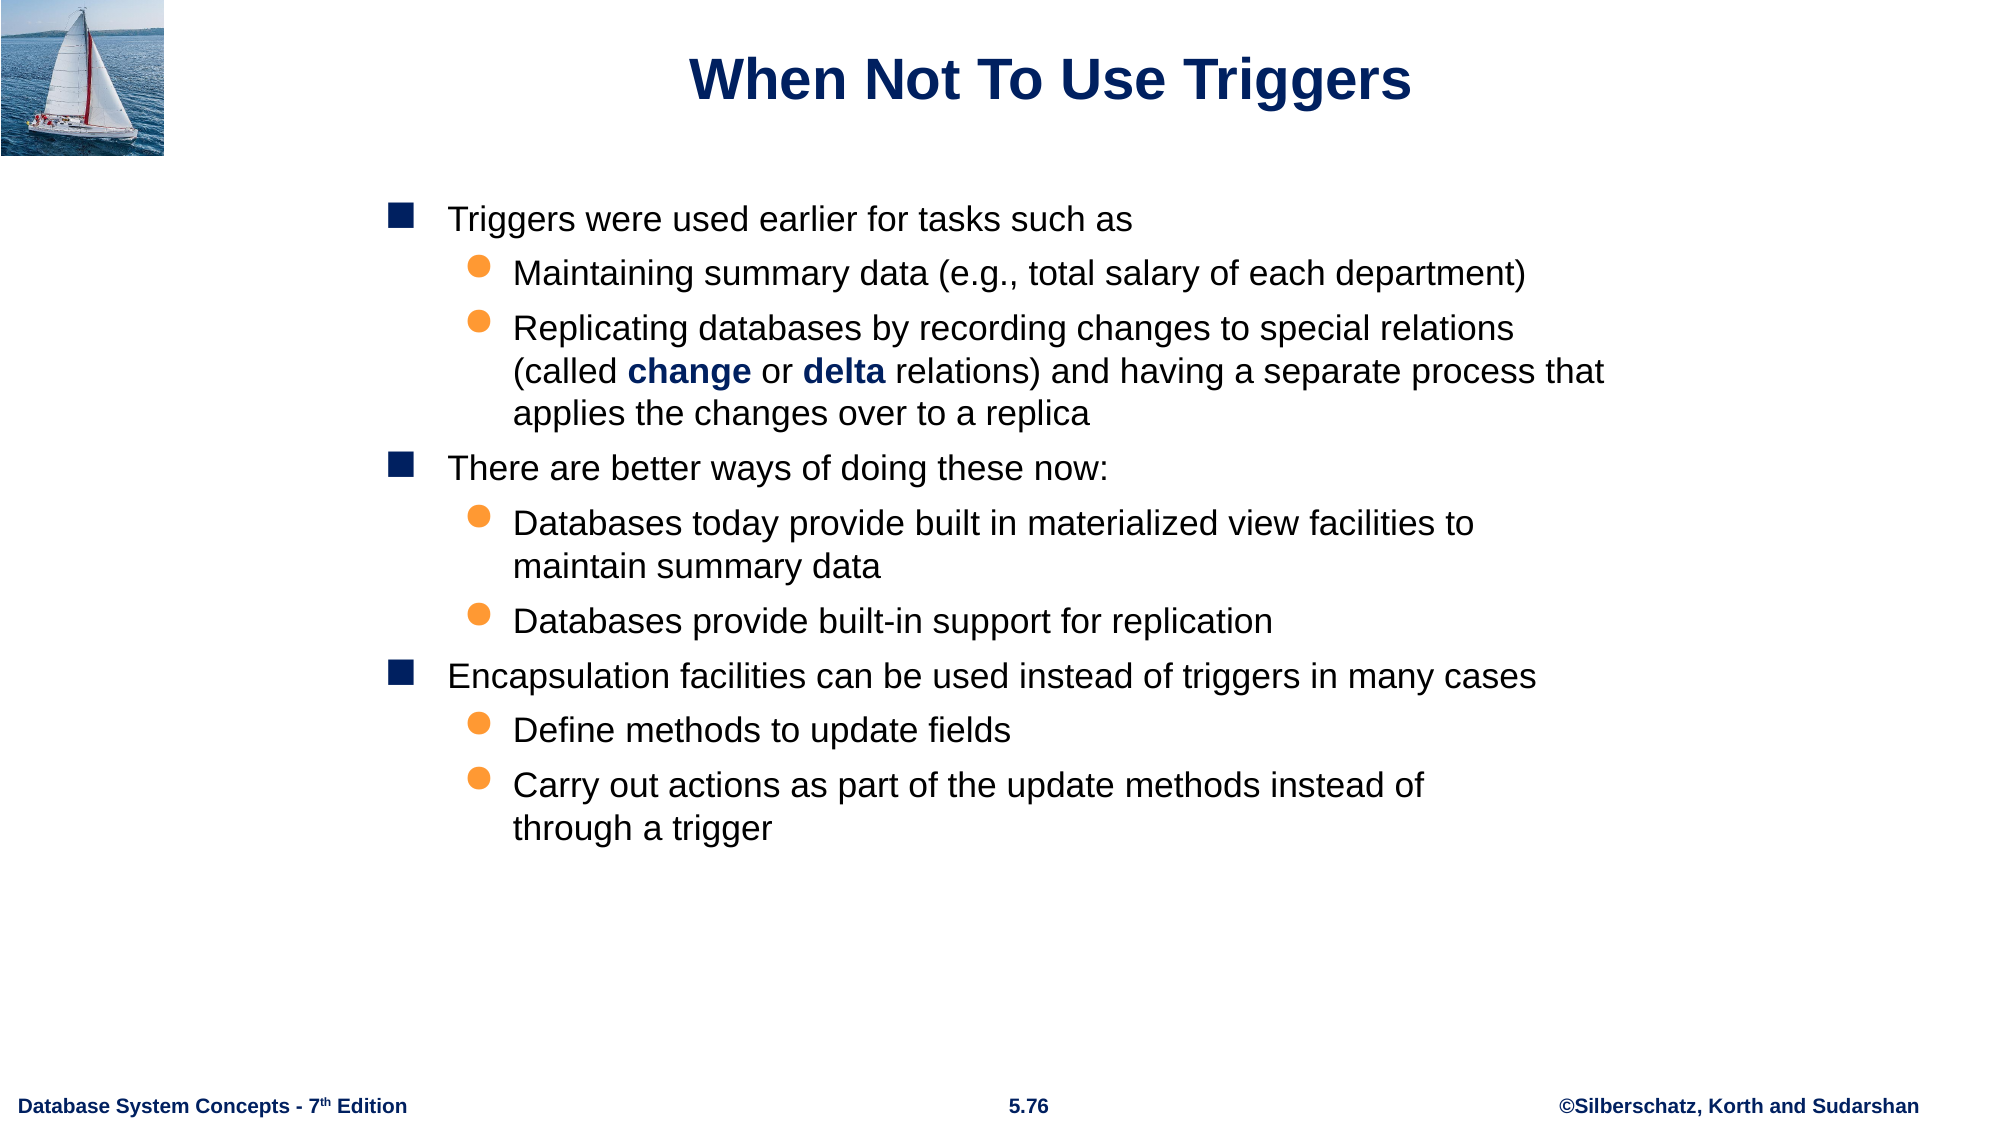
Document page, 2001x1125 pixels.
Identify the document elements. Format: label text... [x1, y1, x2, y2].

title When Not To Use Triggers [167, 18, 1935, 120]
picture [1, 0, 164, 156]
list Triggers were used earlier for tasks such as Maintaining summary data (e.g., total salary of each department) Replicating databases by recording changes to special relations (called change or delta relations) and having a separate process that applies the changes over to a replica There are better ways of doing these now: Databases today provide built in materialized view facilities to maintain summary data Databases provide built-in support for replication Encapsulation facilities can be used instead of triggers in many cases Define methods to update fields Carry out actions as part of the update methods instead of through a trigger [376, 188, 1630, 938]
